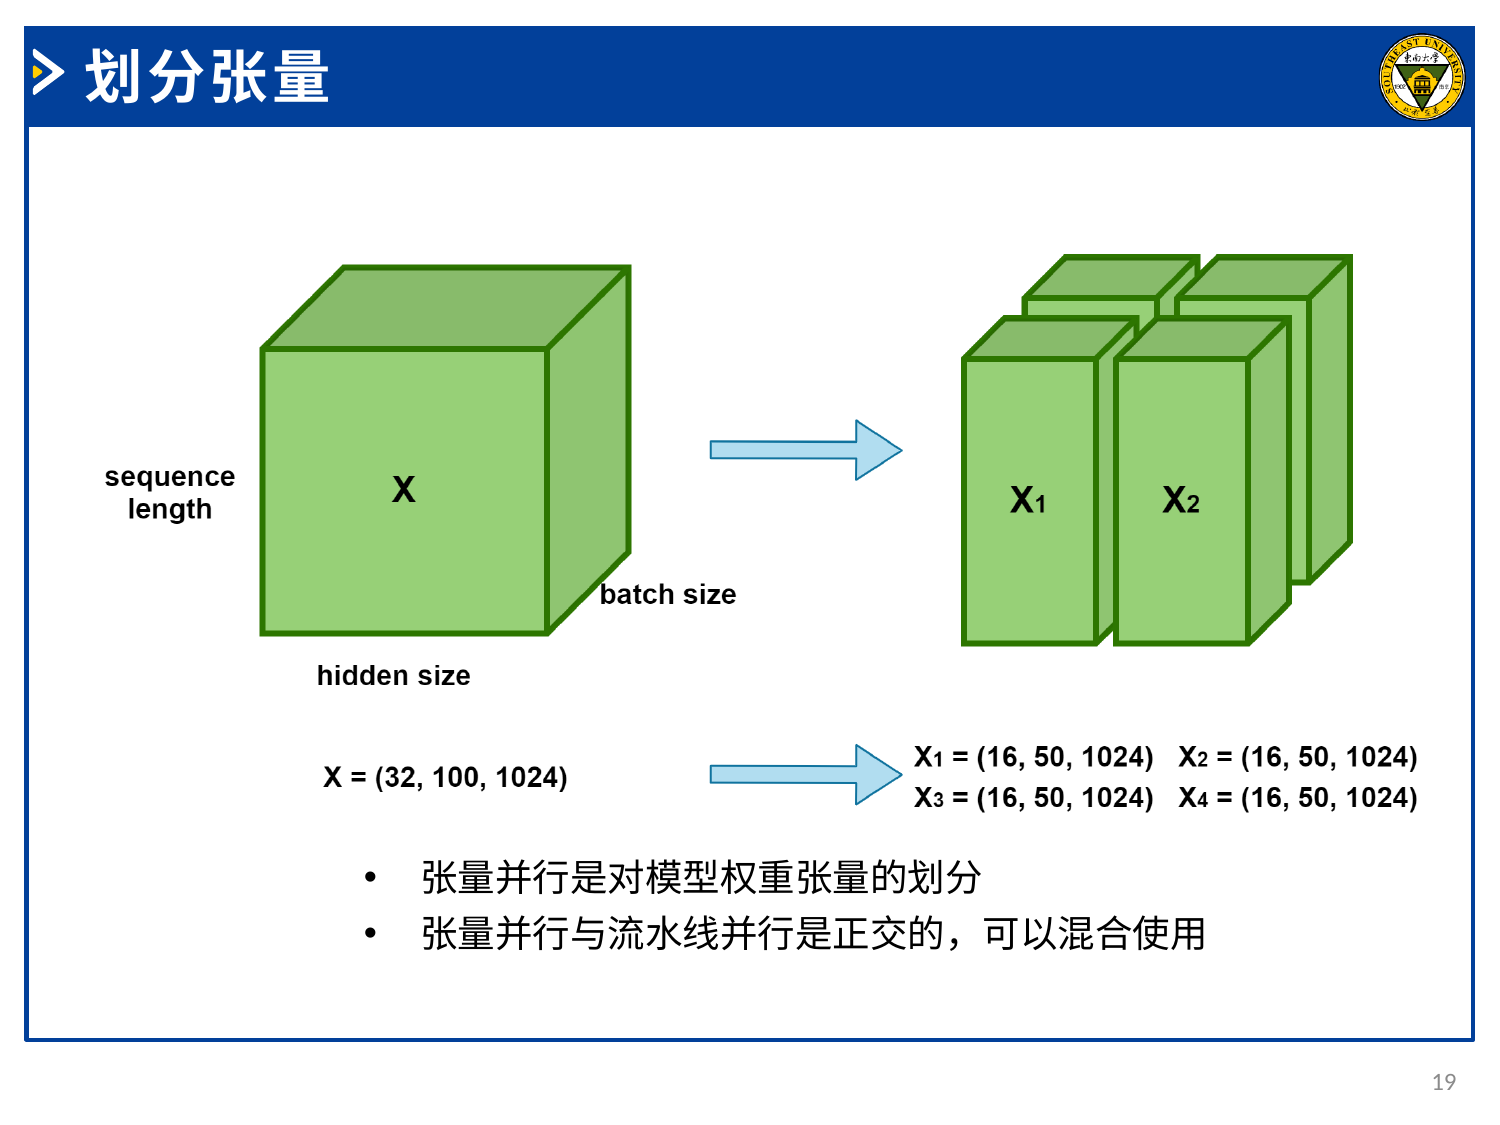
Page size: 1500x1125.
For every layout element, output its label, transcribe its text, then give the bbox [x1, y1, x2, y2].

slide_number 19 [1382, 1051, 1472, 1111]
text_box 划分张量 [70, 32, 789, 118]
picture [1378, 33, 1467, 121]
picture [58, 254, 1442, 817]
text_box 张量并行是对模型权重张量的划分 张量并行与流水线并行是正交的，可以混合使用 [348, 834, 1229, 963]
